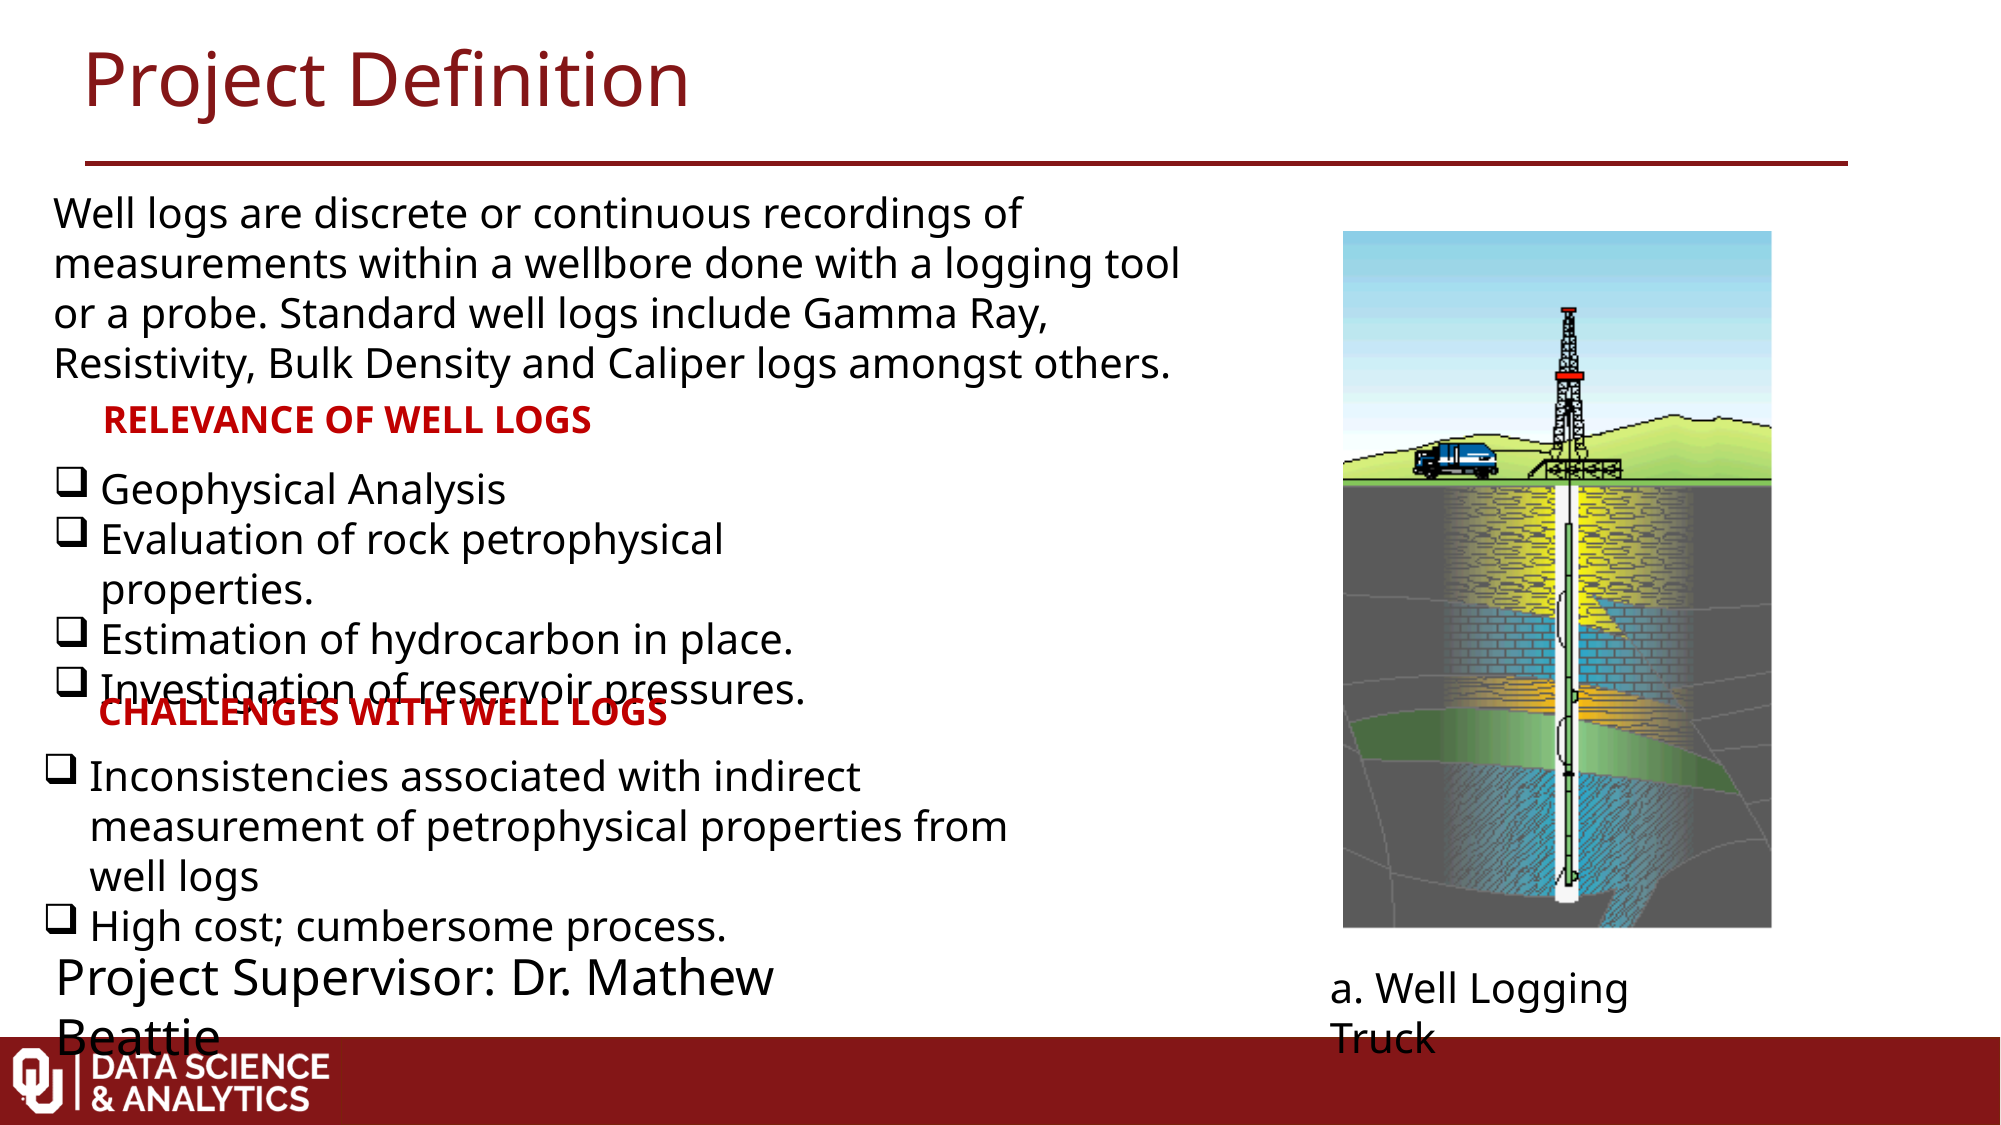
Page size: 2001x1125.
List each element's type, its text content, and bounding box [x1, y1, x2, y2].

text_box Well logs are discrete or continuous recordings of measurements within a wellbore done with a logging tool or a probe. Standard well logs include Gamma Ray, Resistivity, Bulk Density and Caliper logs amongst others. [38, 178, 1211, 394]
picture [1343, 231, 1775, 930]
text_box Inconsistencies associated with indirect measurement of petrophysical properties from well logs High cost; cumbersome process. [27, 742, 1047, 958]
text_box Geophysical Analysis Evaluation of rock petrophysical properties. Estimation of hydrocarbon in place. Investigation of reservoir pressures. [38, 455, 873, 720]
list Project Definition [67, 29, 1824, 135]
text_box CHALLENGES WITH WELL LOGS [18, 680, 768, 740]
text_box a. Well Logging Truck [1315, 954, 1760, 1069]
text_box RELEVANCE OF WELL LOGS [0, 388, 727, 449]
picture [0, 1037, 341, 1125]
text_box Project Supervisor: Dr. Mathew Beattie [40, 938, 918, 1073]
